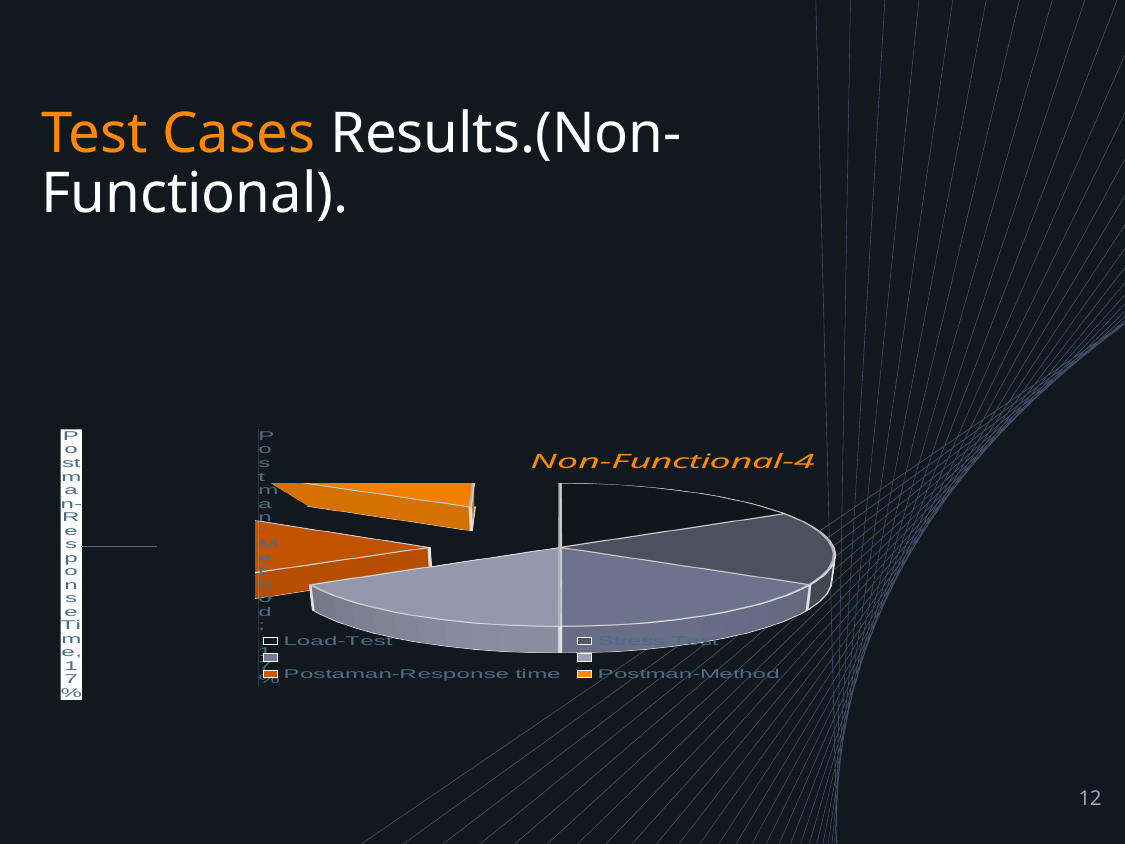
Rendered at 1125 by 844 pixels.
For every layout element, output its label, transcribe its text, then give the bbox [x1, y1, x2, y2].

chart [60, 199, 954, 701]
slide_number 12 [1033, 766, 1102, 832]
title Test Cases Results.(Non-Functional). [41, 103, 973, 186]
